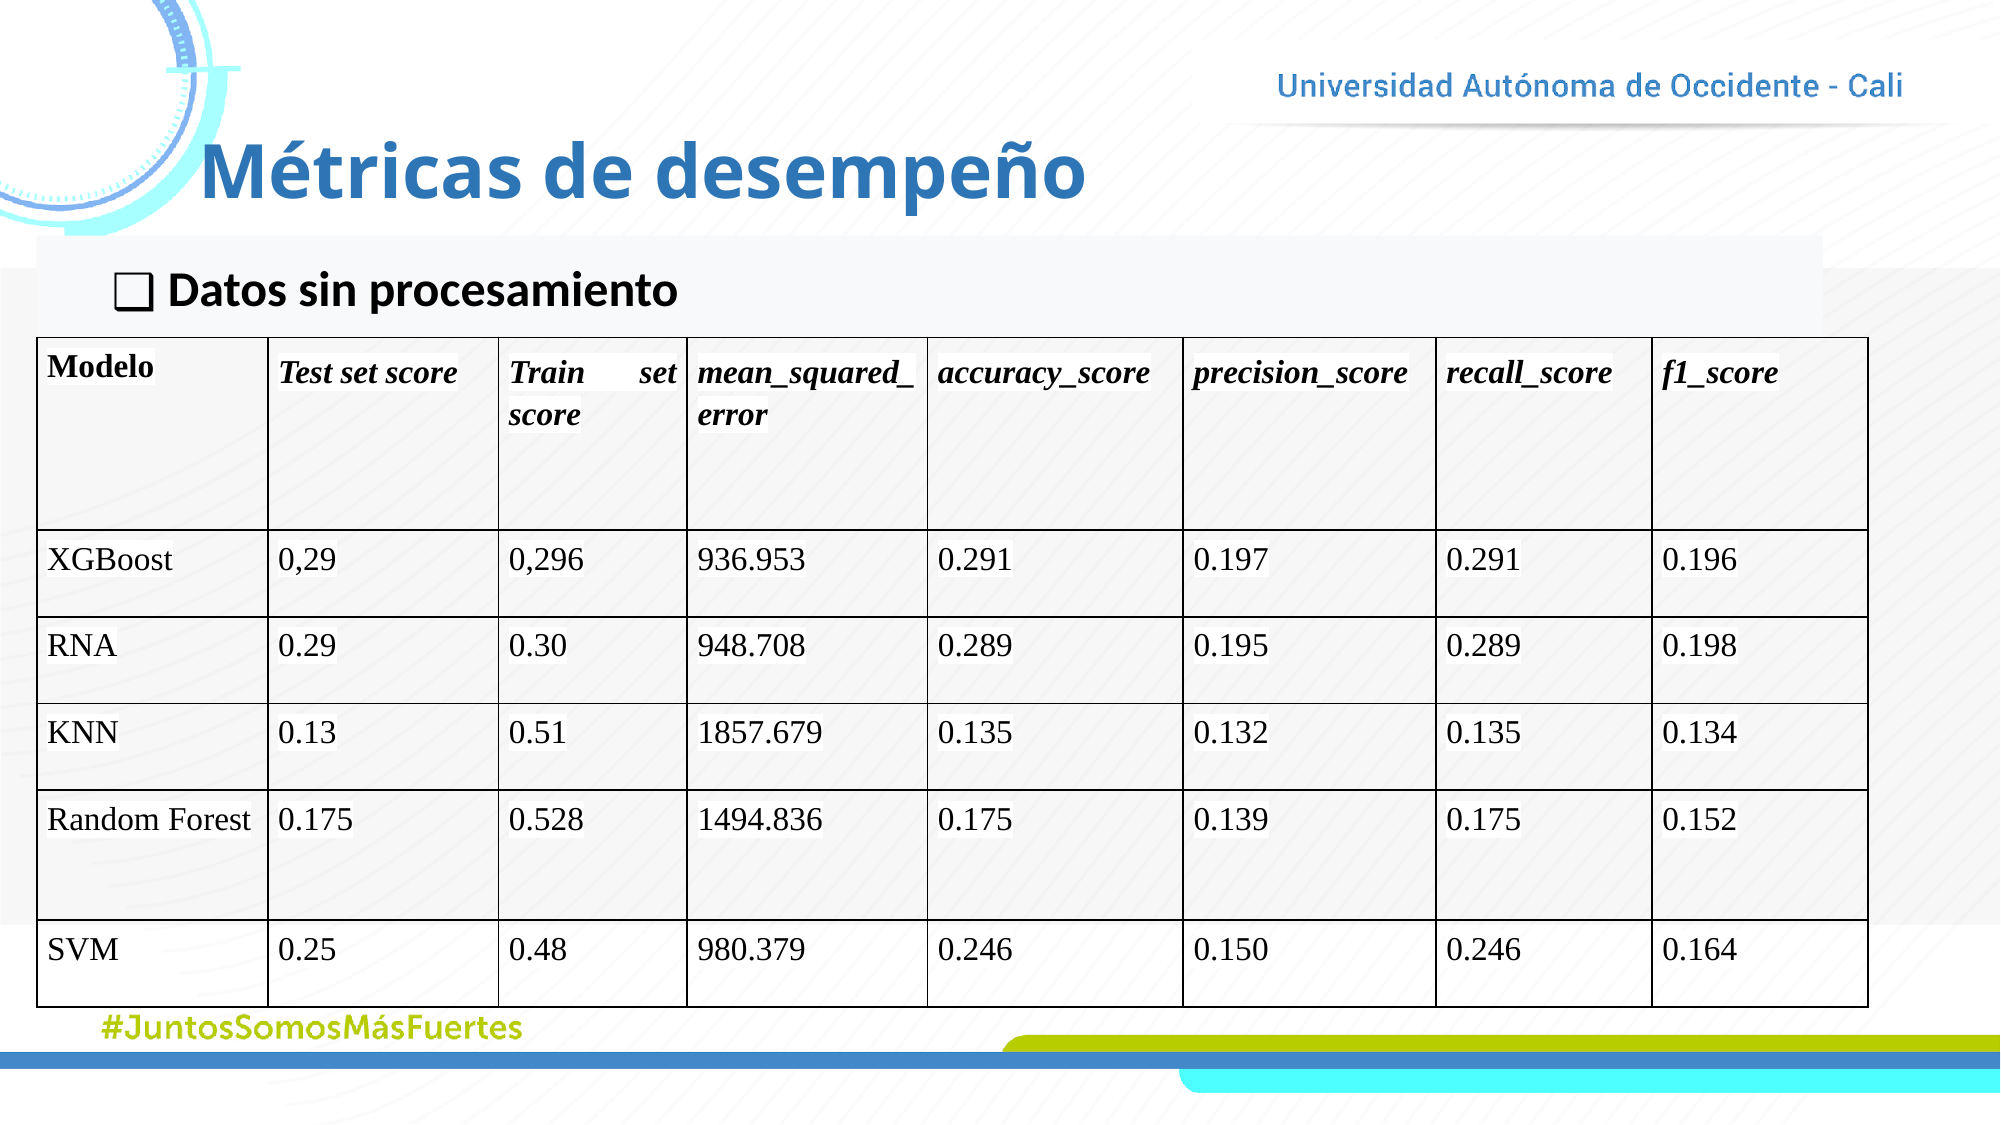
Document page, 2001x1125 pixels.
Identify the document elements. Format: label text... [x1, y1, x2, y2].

table_cell SVM [38, 921, 267, 1006]
table_cell 0.289 [928, 618, 1182, 703]
table_cell 0.289 [1437, 618, 1651, 703]
table_header precision_score [1184, 338, 1435, 529]
table_cell 980.379 [688, 921, 927, 1006]
text_box Métricas de desempeño [108, 115, 1789, 235]
table_cell 0.528 [499, 791, 686, 919]
table_cell 0.30 [499, 618, 686, 703]
table_cell 0.195 [1184, 618, 1435, 703]
table_header Test set score [269, 338, 498, 529]
table_cell 0.134 [1653, 704, 1867, 789]
table_cell RNA [38, 618, 267, 703]
table_cell 1857.679 [688, 704, 927, 789]
table_cell 0.25 [269, 921, 498, 1006]
table_cell 0.135 [1437, 704, 1651, 789]
table_cell 0.246 [1437, 921, 1651, 1006]
table_cell 936.953 [688, 531, 927, 616]
table_cell 0.246 [928, 921, 1182, 1006]
table_cell 0.48 [499, 921, 686, 1006]
table_cell 0.152 [1653, 791, 1867, 919]
table_cell KNN [38, 704, 267, 789]
text_box Datos sin procesamiento [36, 235, 1823, 337]
picture [0, 0, 2001, 1125]
table_cell 1494.836 [688, 791, 927, 919]
table_cell 0.197 [1184, 531, 1435, 616]
table_header mean_squared_error [688, 338, 927, 529]
table_cell XGBoost [38, 531, 267, 616]
table_cell 0.51 [499, 704, 686, 789]
table_cell Random Forest [38, 791, 267, 919]
table_cell 0.175 [928, 791, 1182, 919]
table_cell 0.132 [1184, 704, 1435, 789]
table_cell 0.150 [1184, 921, 1435, 1006]
table_cell 0.135 [928, 704, 1182, 789]
table_header accuracy_score [928, 338, 1182, 529]
table_cell 0.139 [1184, 791, 1435, 919]
table_header Modelo [38, 338, 267, 529]
table_cell 0.175 [269, 791, 498, 919]
table_header Train set score [499, 338, 686, 529]
table_cell 0.291 [928, 531, 1182, 616]
table_cell 0.196 [1653, 531, 1867, 616]
table_cell 0,29 [269, 531, 498, 616]
table_header recall_score [1437, 338, 1651, 529]
table_header f1_score [1653, 338, 1867, 529]
table_cell 0.29 [269, 618, 498, 703]
table_cell 0.13 [269, 704, 498, 789]
table_cell 0.175 [1437, 791, 1651, 919]
table_cell 0.291 [1437, 531, 1651, 616]
table_cell 948.708 [688, 618, 927, 703]
table_cell 0.164 [1653, 921, 1867, 1006]
table_cell 0,296 [499, 531, 686, 616]
table_cell 0.198 [1653, 618, 1867, 703]
